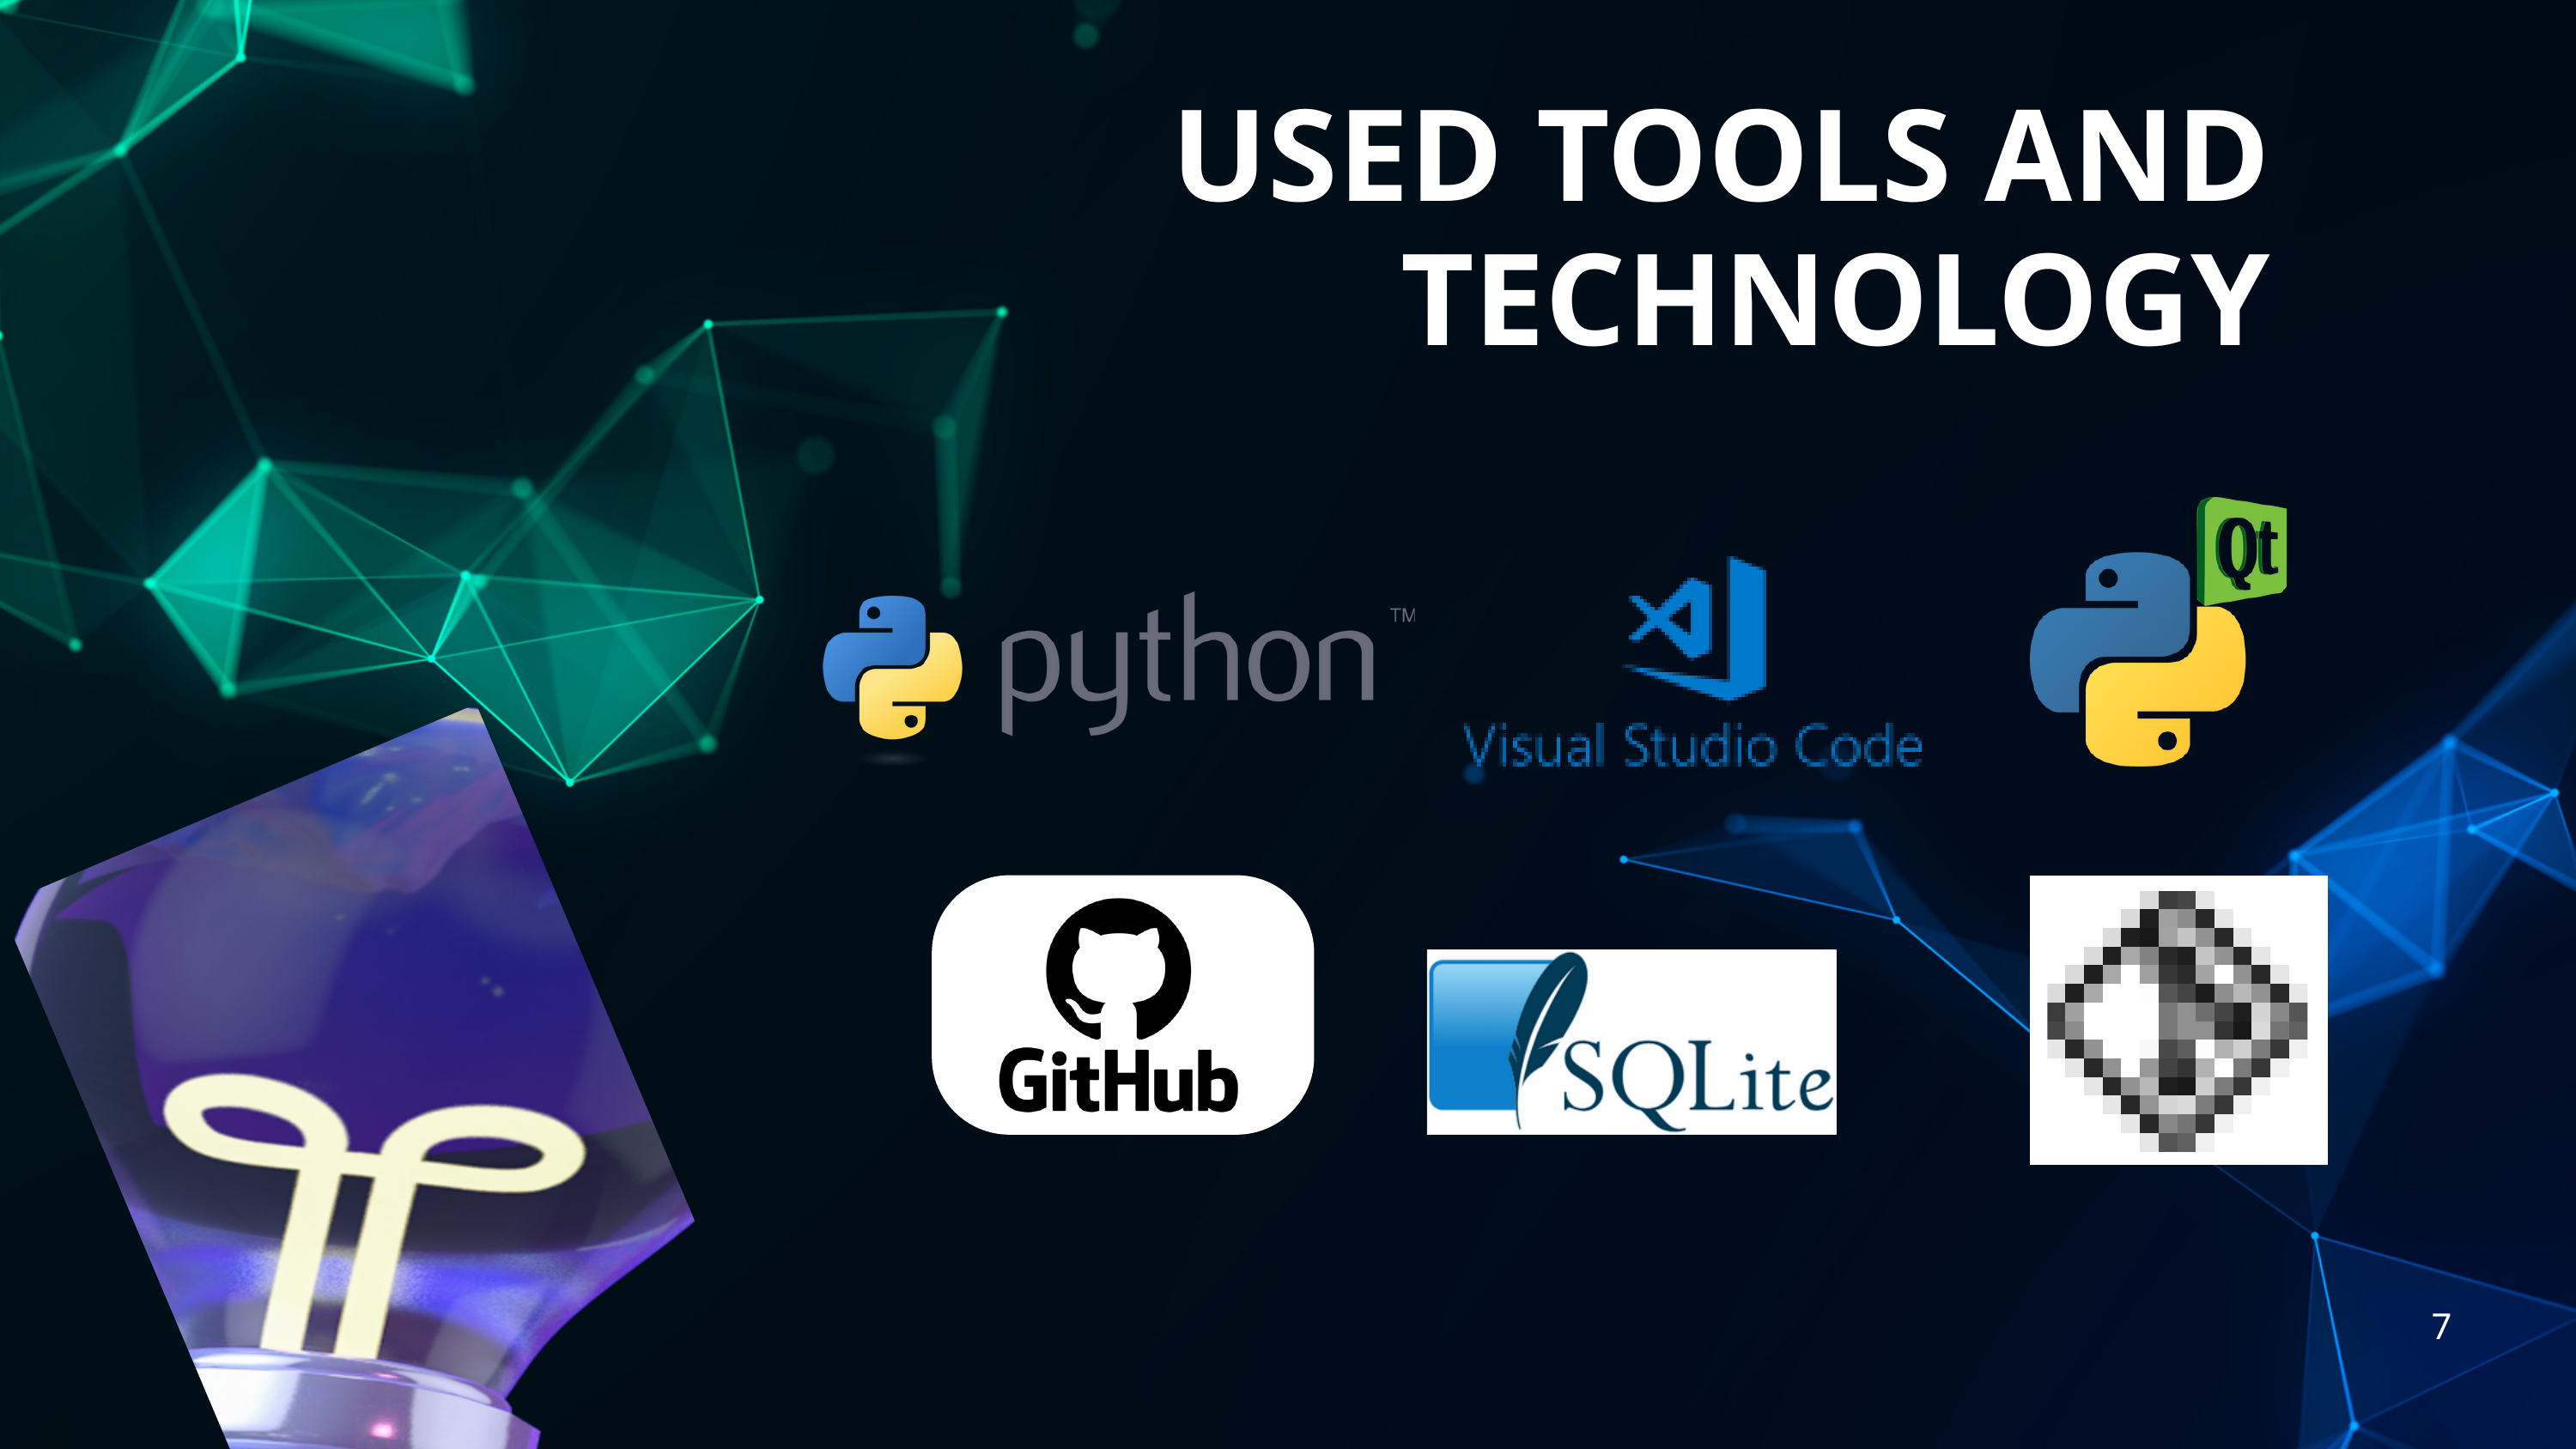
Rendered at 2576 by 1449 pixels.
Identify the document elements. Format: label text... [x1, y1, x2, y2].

text_box USED TOOLS AND TECHNOLOGY [893, 82, 2271, 371]
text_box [2029, 875, 2329, 1165]
text_box 7 [2431, 1296, 2452, 1348]
text_box [822, 591, 1415, 767]
text_box [0, 704, 792, 1449]
text_box [1463, 556, 1926, 767]
text_box [0, 0, 2576, 1449]
text_box [2030, 497, 2287, 767]
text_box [922, 875, 1315, 1136]
text_box [1426, 949, 1837, 1135]
